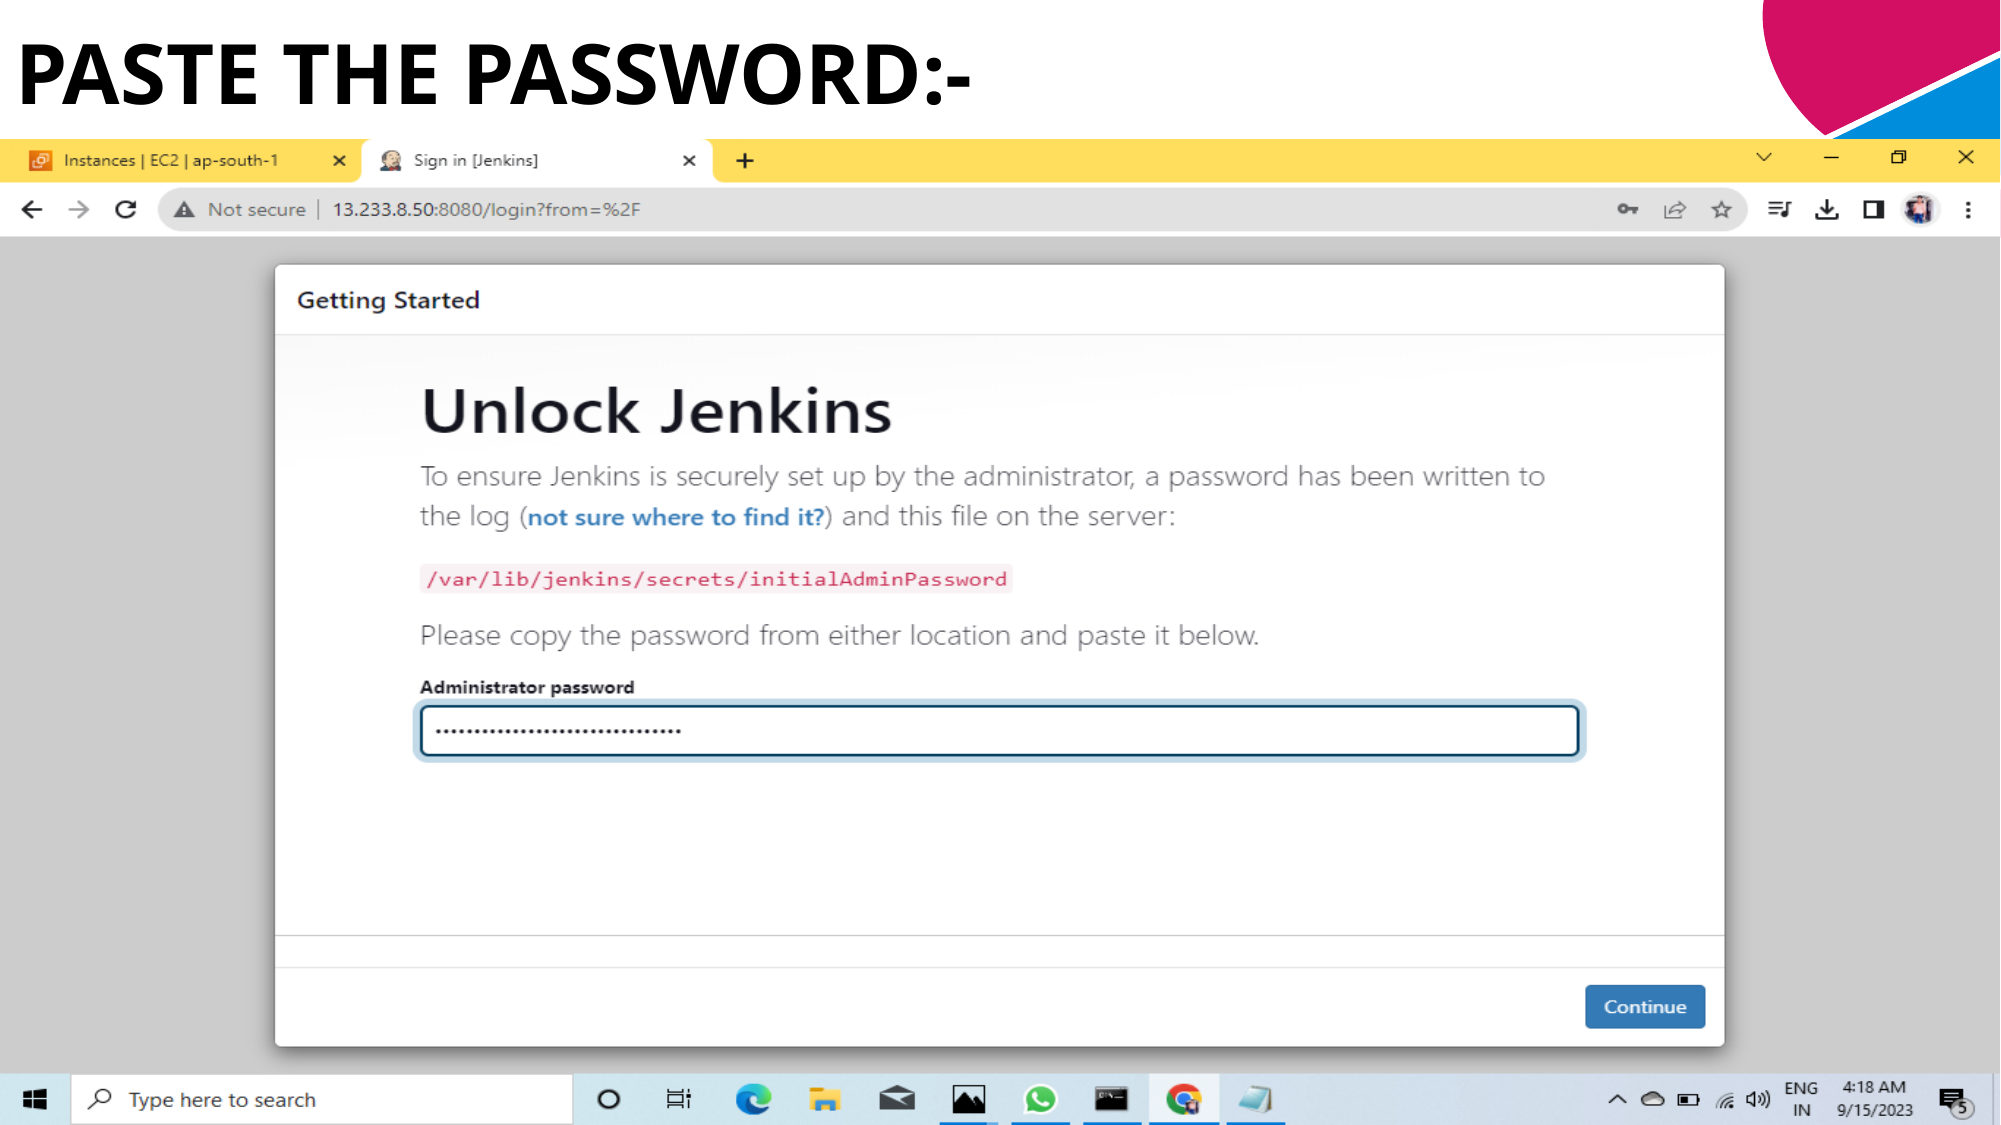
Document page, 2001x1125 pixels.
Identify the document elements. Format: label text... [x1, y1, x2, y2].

title PASTE THE PASSWORD:- [0, 0, 1485, 139]
picture [0, 139, 2000, 1125]
